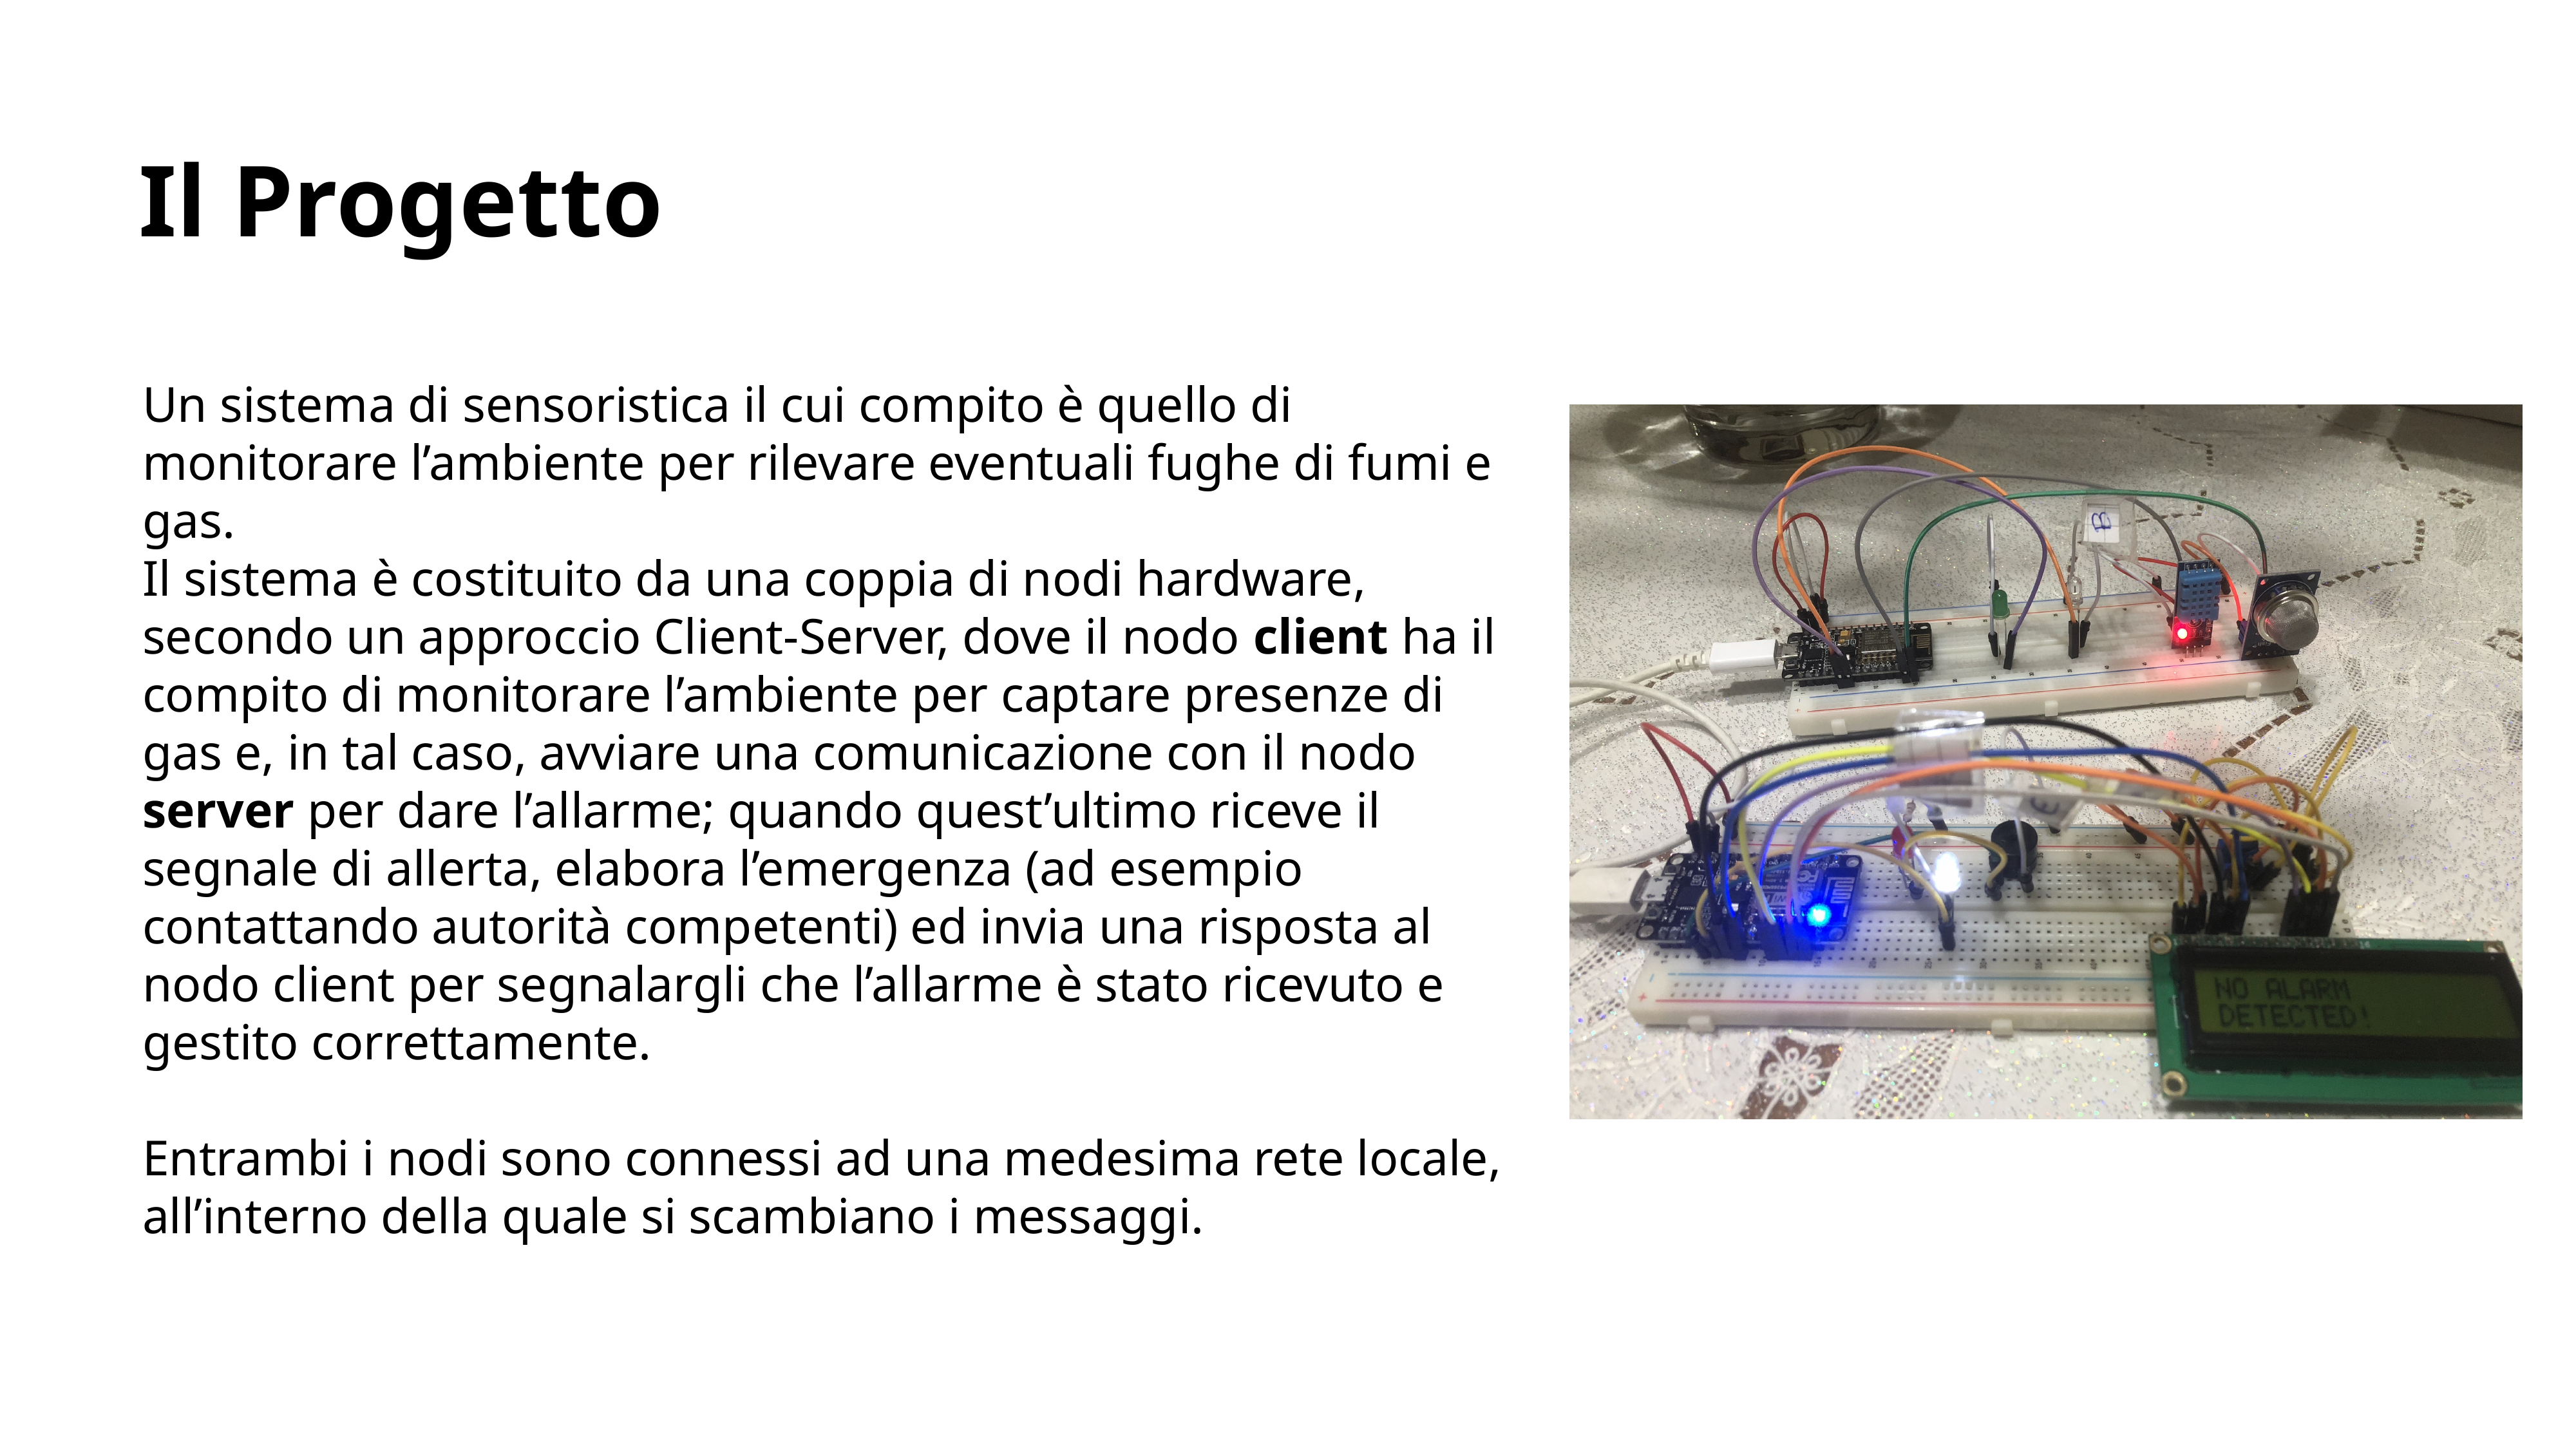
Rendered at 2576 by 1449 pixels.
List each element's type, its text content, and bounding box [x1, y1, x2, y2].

picture [1569, 404, 2523, 1120]
text_box Il Progetto [131, 131, 1655, 264]
subtitle Un sistema di sensoristica il cui compito è quello di monitorare l’ambiente per rilevare eventuali fughe di fumi e gas. Il sistema è costituito da una coppia di nodi hardware, secondo un approccio Client-Server, dove il nodo client ha il compito di monitorare l’ambiente per captare presenze di gas e, in tal caso, avviare una comunicazione con il nodo server per dare l’allarme; quando quest’ultimo riceve il segnale di allerta, elabora l’emergenza (ad esempio contattando autorità competenti) ed invia una risposta al nodo client per segnalargli che l’allarme è stato ricevuto e gestito correttamente. Entrambi i nodi sono connessi ad una medesima rete locale, all’interno della quale si scambiano i messaggi. [134, 366, 1540, 1235]
